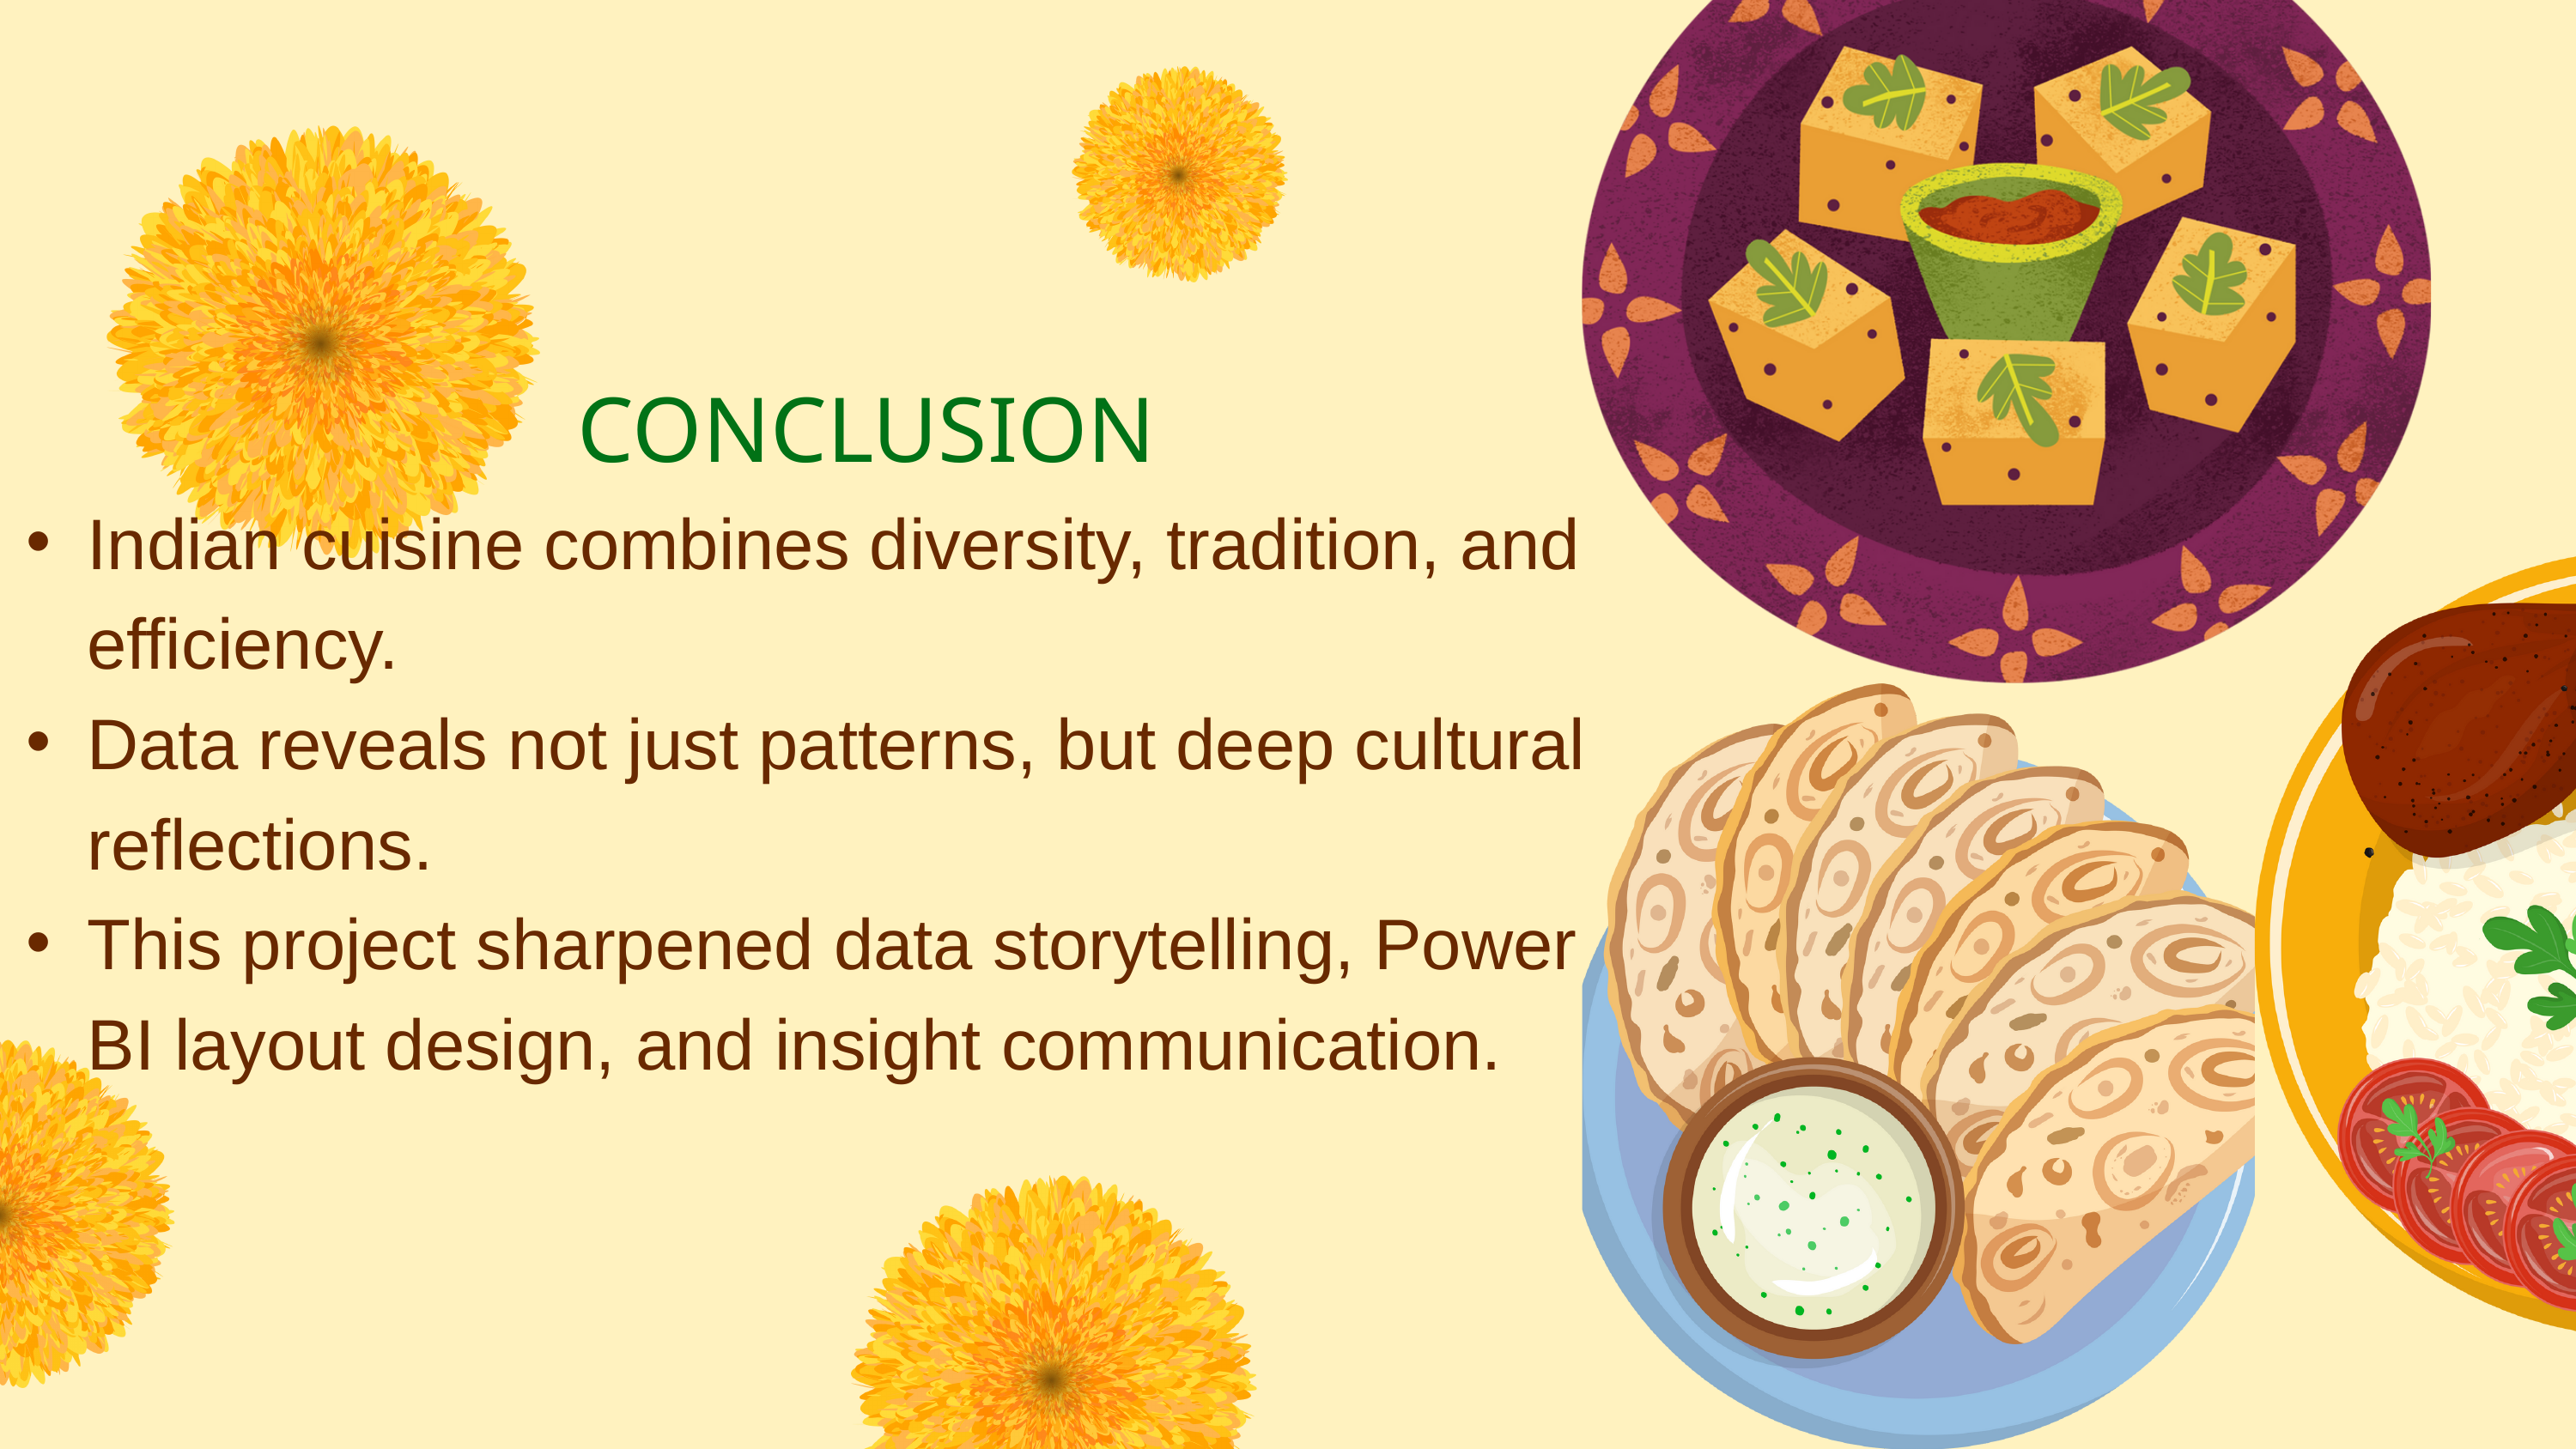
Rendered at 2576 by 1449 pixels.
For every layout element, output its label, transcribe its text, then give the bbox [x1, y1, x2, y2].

text_box [1072, 66, 1288, 282]
text_box [0, 1185, 175, 1388]
text_box Indian cuisine combines diversity, tradition, and efficiency. Data reveals not just patterns, but deep cultural reflections. This project sharpened data storytelling, Power BI layout design, and insight communication. [0, 483, 1582, 1185]
text_box [850, 1175, 1257, 1449]
text_box [1582, 0, 2432, 683]
text_box [1582, 683, 2255, 1449]
text_box CONCLUSION [577, 404, 1582, 481]
text_box [2254, 549, 2576, 1337]
text_box [106, 125, 540, 483]
